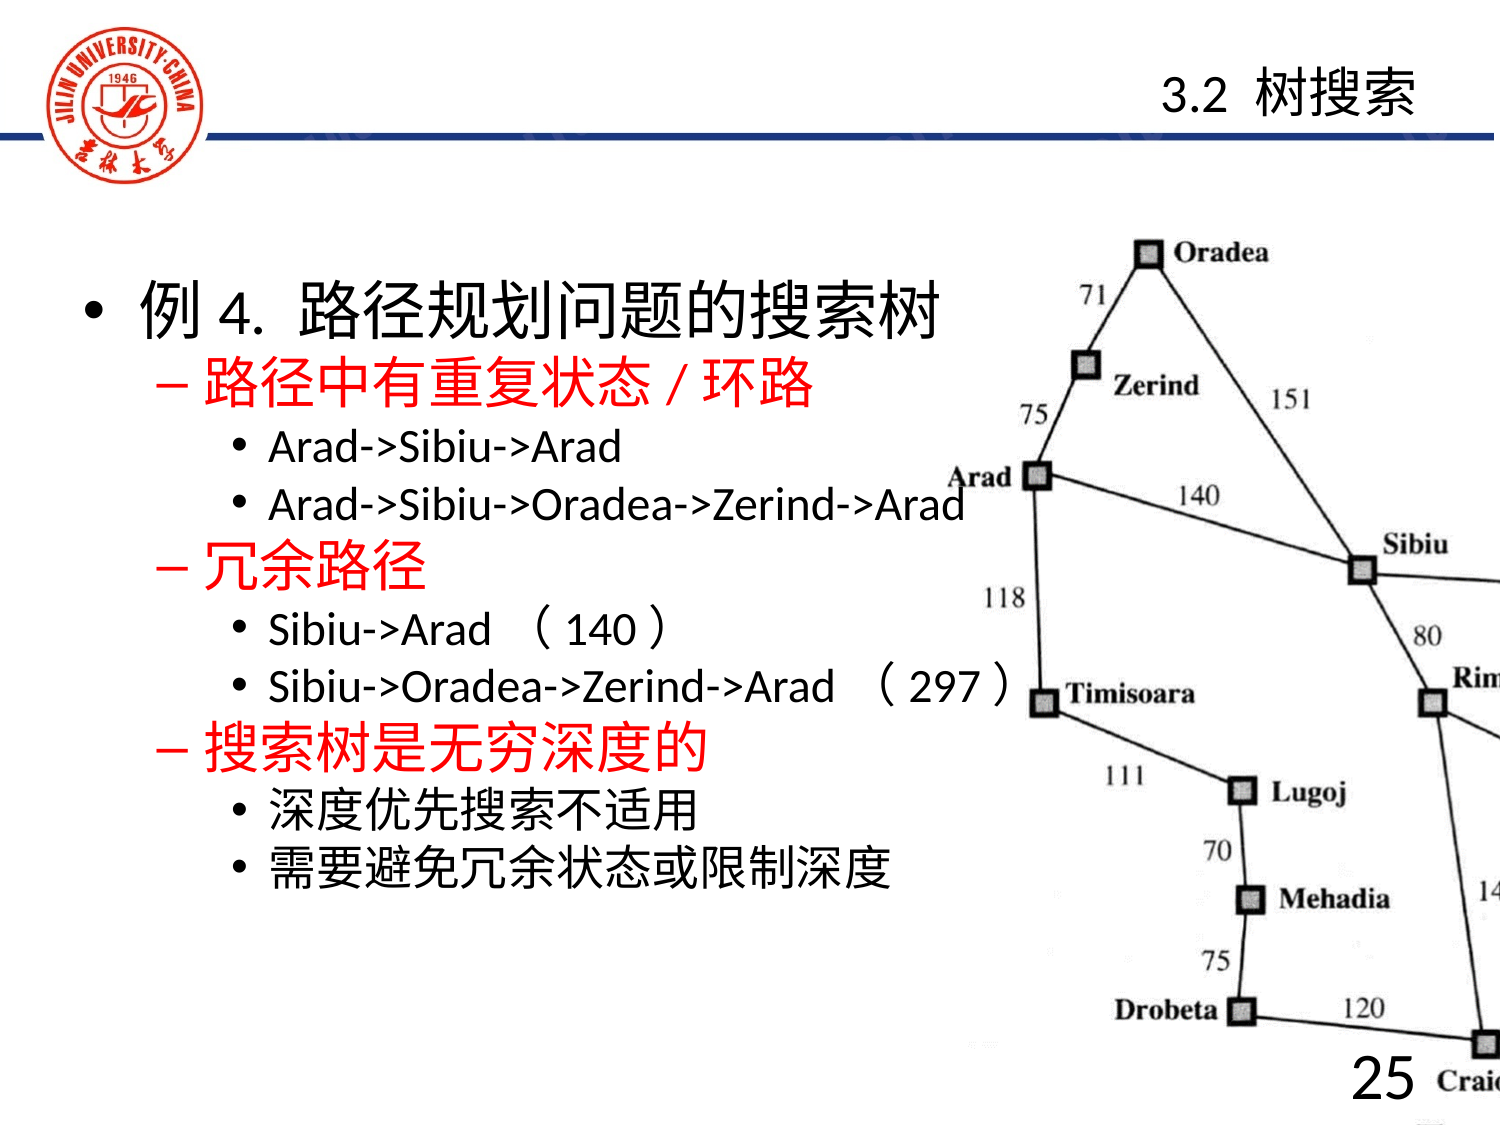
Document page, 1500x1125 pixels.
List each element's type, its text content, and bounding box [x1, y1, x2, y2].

picture [0, 0, 1500, 1125]
title 3.2 树搜索 [74, 44, 1426, 138]
list 例4. 路径规划问题的搜索树 路径中有重复状态/环路 Arad->Sibiu->Arad Arad->Sibiu->Oradea->Zerind->Arad 冗余路径 Sibiu->Arad（140） Sibiu->Oradea->Zerind->Arad（297） 搜索树是无穷深度的 深度优先搜索不适用 需要避免冗余状态或限制深度 [74, 261, 938, 1006]
